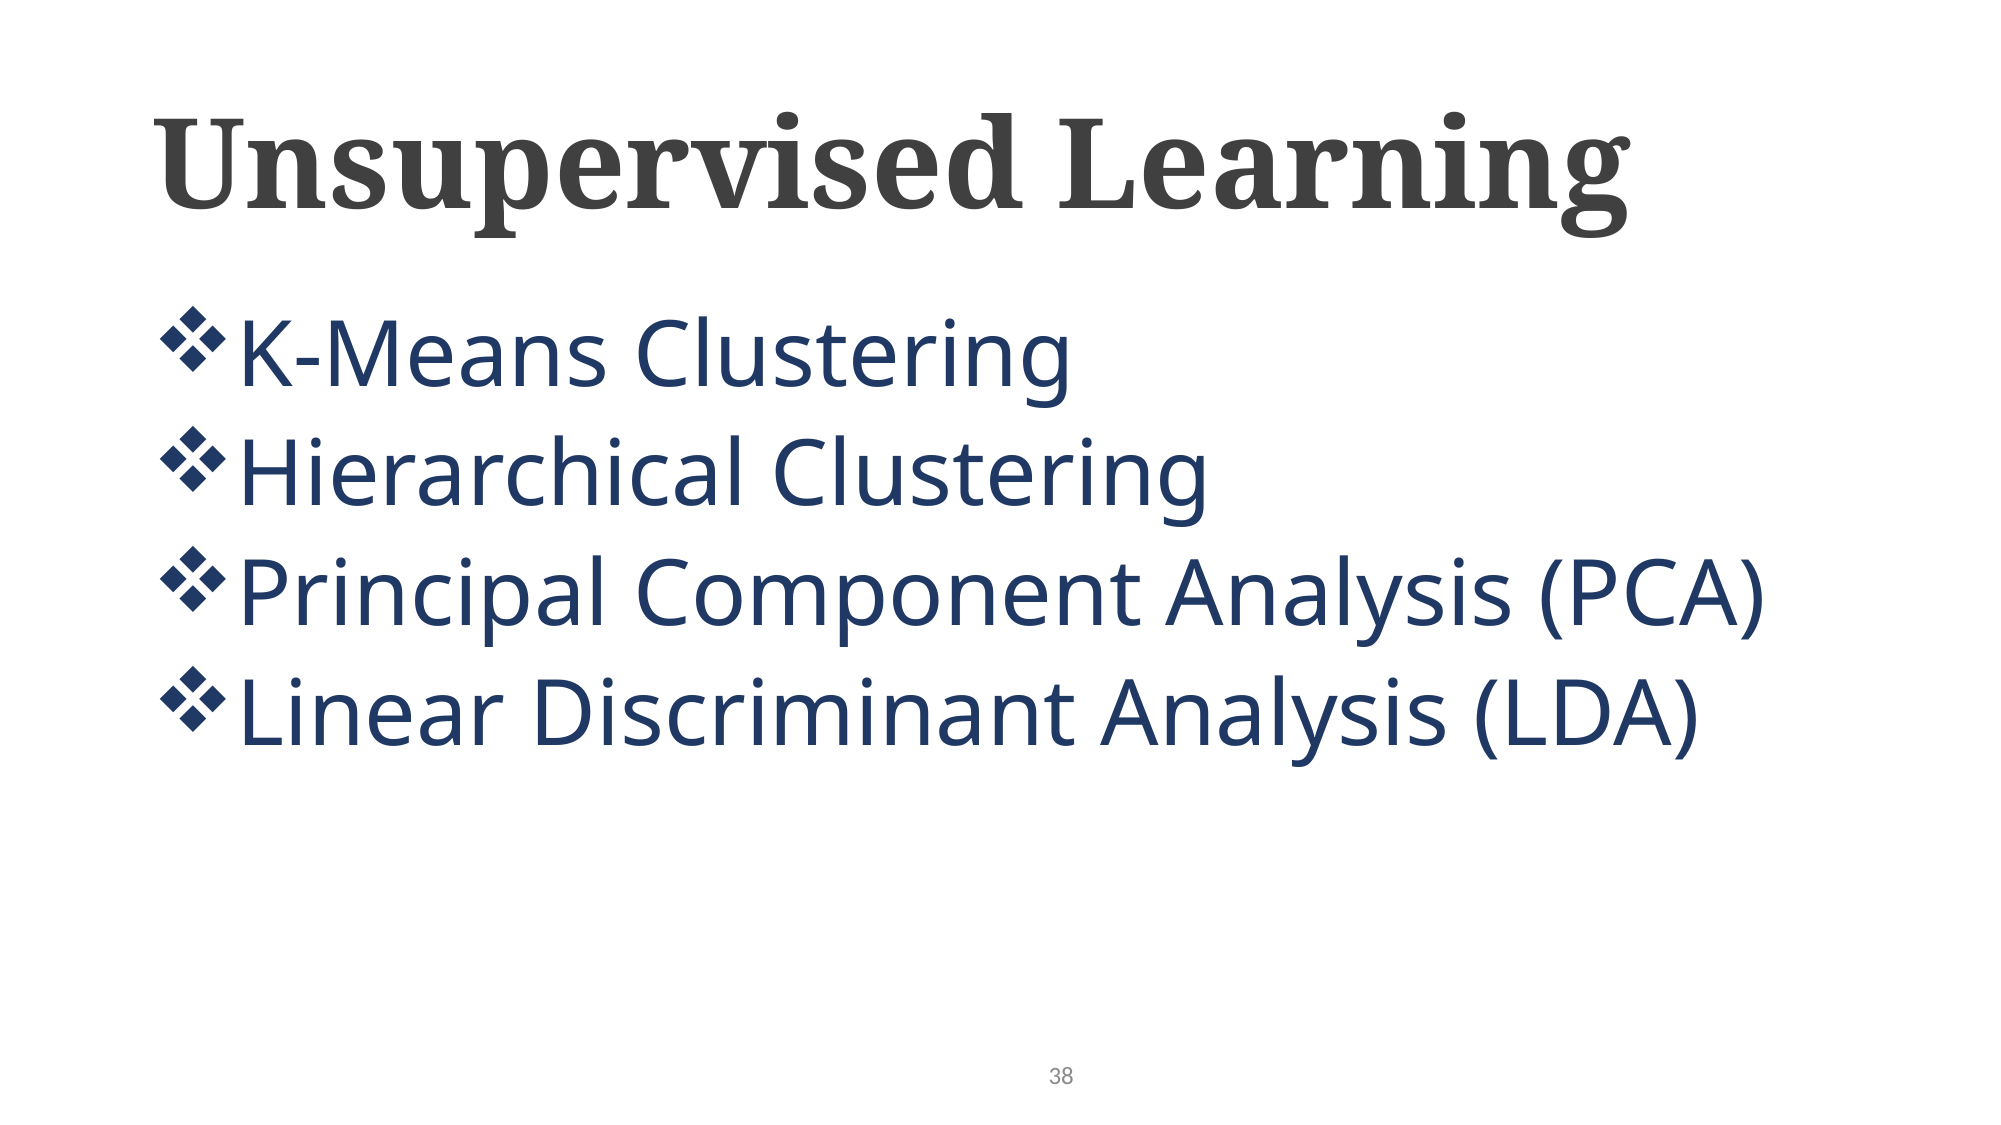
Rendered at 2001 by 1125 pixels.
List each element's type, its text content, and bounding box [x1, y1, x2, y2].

list K-Means Clustering Hierarchical Clustering Principal Component Analysis (PCA) Linear Discriminant Analysis (LDA) [137, 299, 1863, 1014]
title Unsupervised Learning [137, 59, 1863, 278]
slide_number 38 [639, 1044, 1089, 1105]
